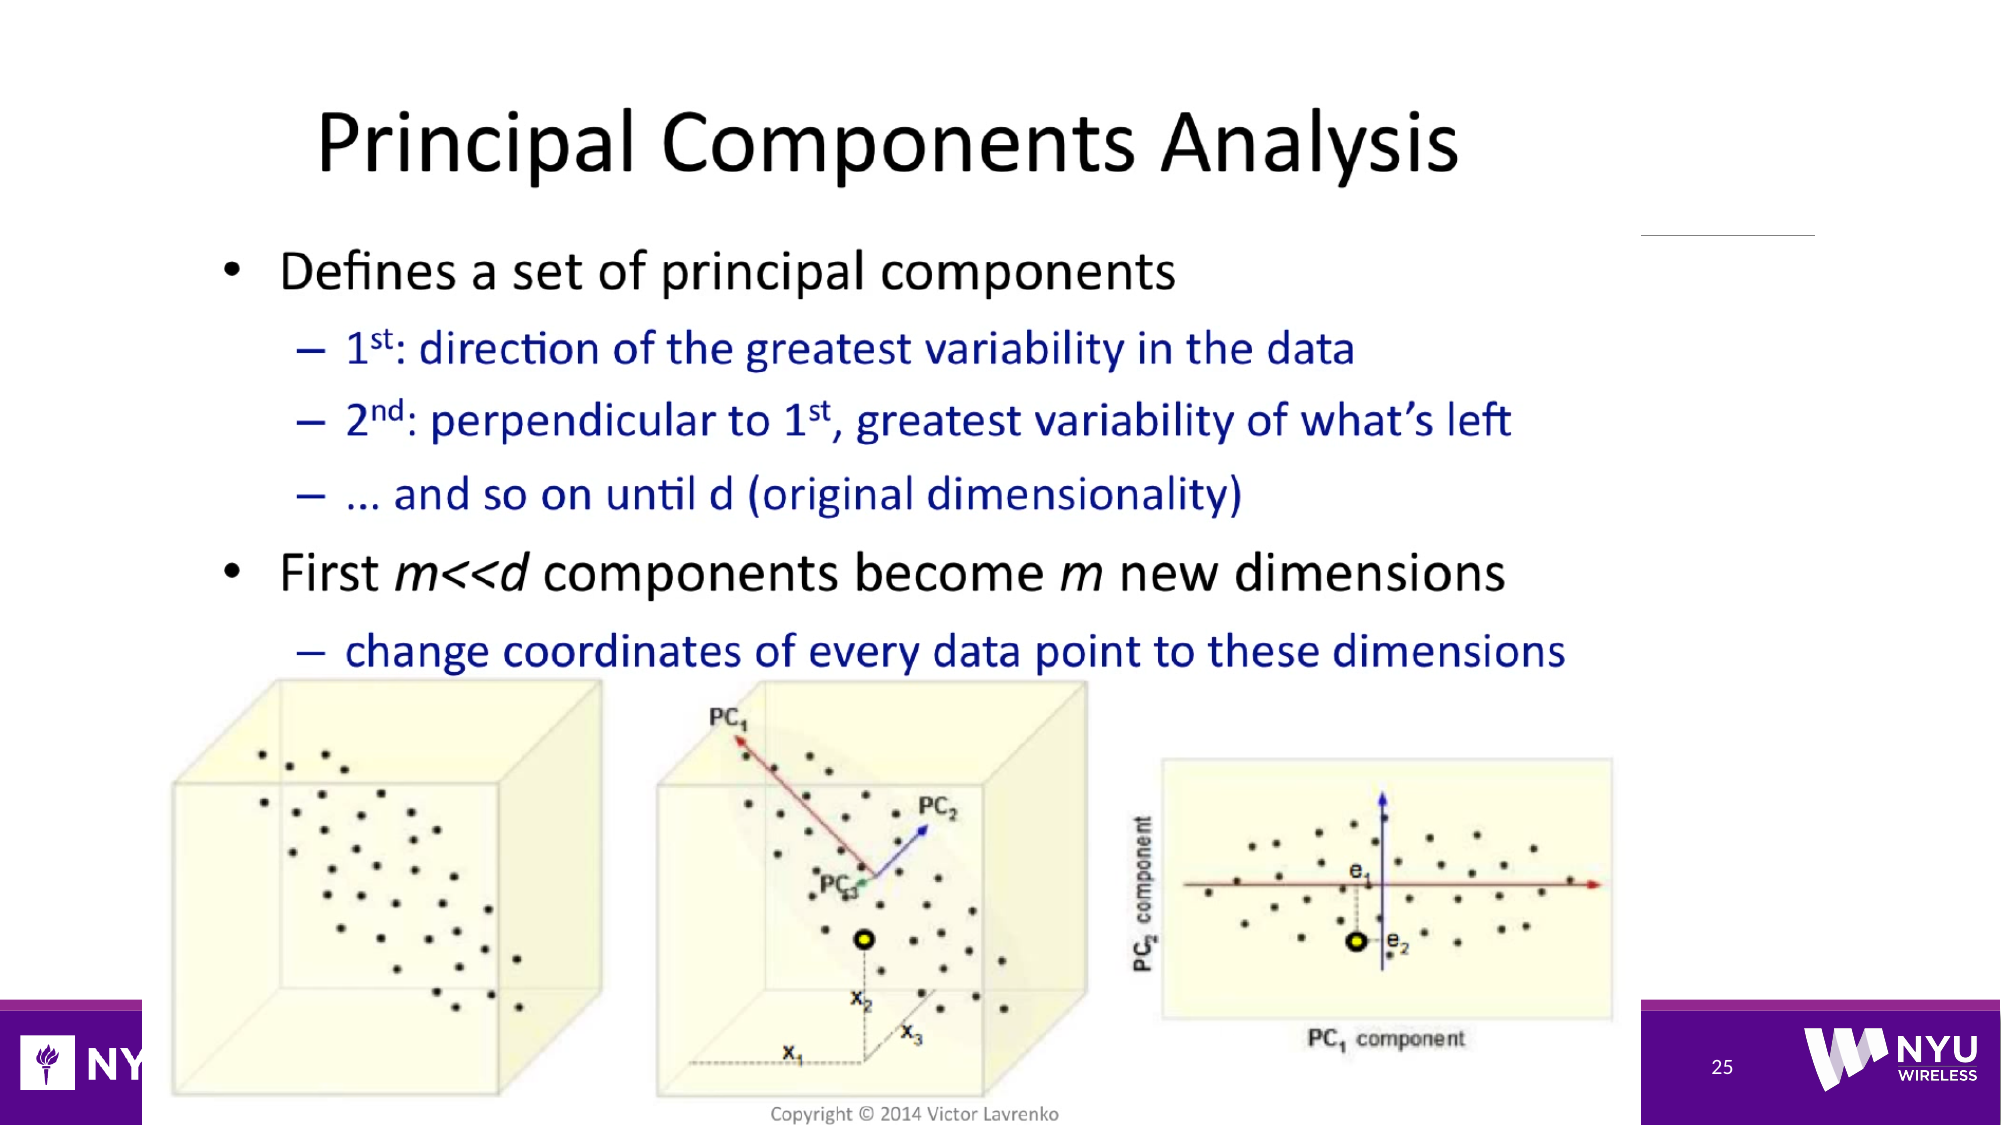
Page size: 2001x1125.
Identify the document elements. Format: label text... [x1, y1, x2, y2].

picture [141, 0, 1642, 1125]
slide_number 25 [1648, 1035, 1749, 1096]
